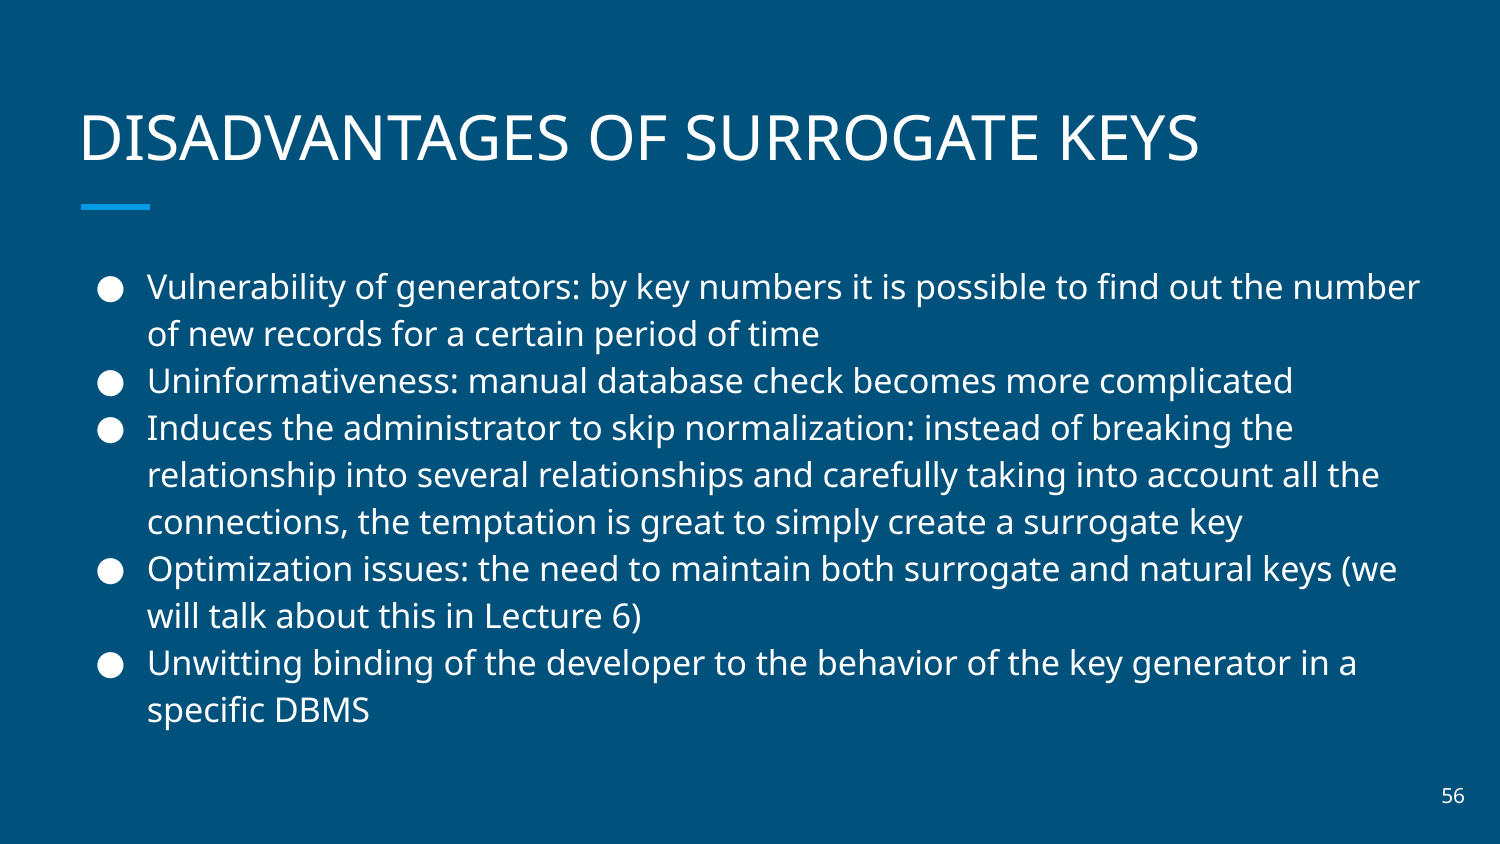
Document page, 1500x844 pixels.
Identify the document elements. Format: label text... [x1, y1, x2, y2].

title DISADVANTAGES OF SURROGATE KEYS [63, 75, 1437, 188]
slide_number ‹#› [1389, 764, 1480, 830]
list Vulnerability of generators: by key numbers it is possible to find out the number of new records for a certain period of time Uninformativeness: manual database check becomes more complicated Induces the administrator to skip normalization: instead of breaking the relationship into several relationships and carefully taking into account all the connections, the temptation is great to simply create a surrogate key Optimization issues: the need to maintain both surrogate and natural keys (we will talk about this in Lecture 6) Unwitting binding of the developer to the behavior of the key generator in a specific DBMS [63, 244, 1437, 750]
